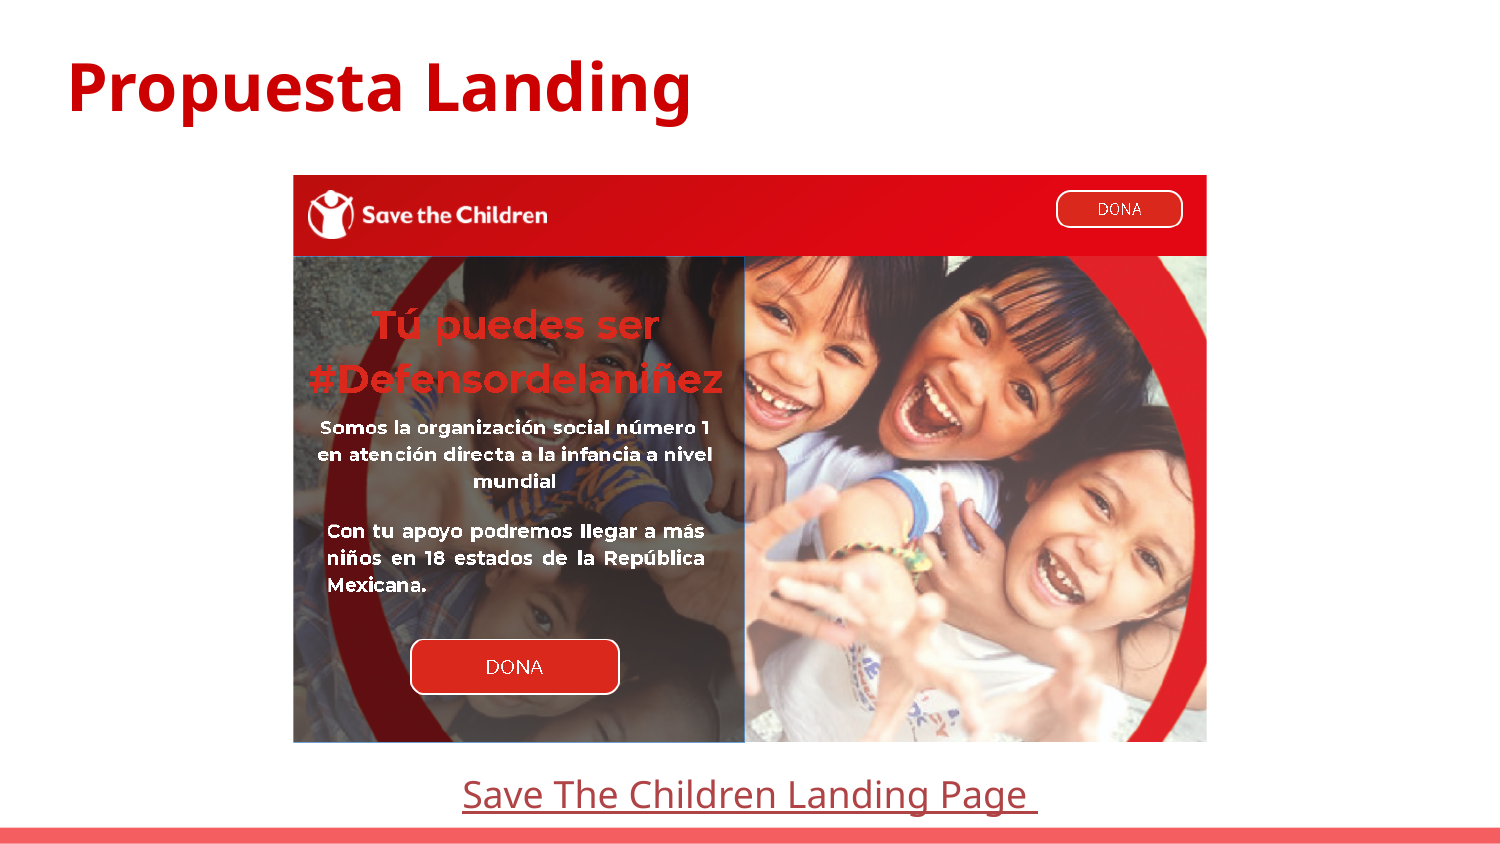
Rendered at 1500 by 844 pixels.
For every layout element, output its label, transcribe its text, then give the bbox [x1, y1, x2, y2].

picture [293, 175, 1207, 745]
list Save The Children Landing Page [51, 156, 1449, 791]
title Propuesta Landing [51, 29, 1449, 133]
